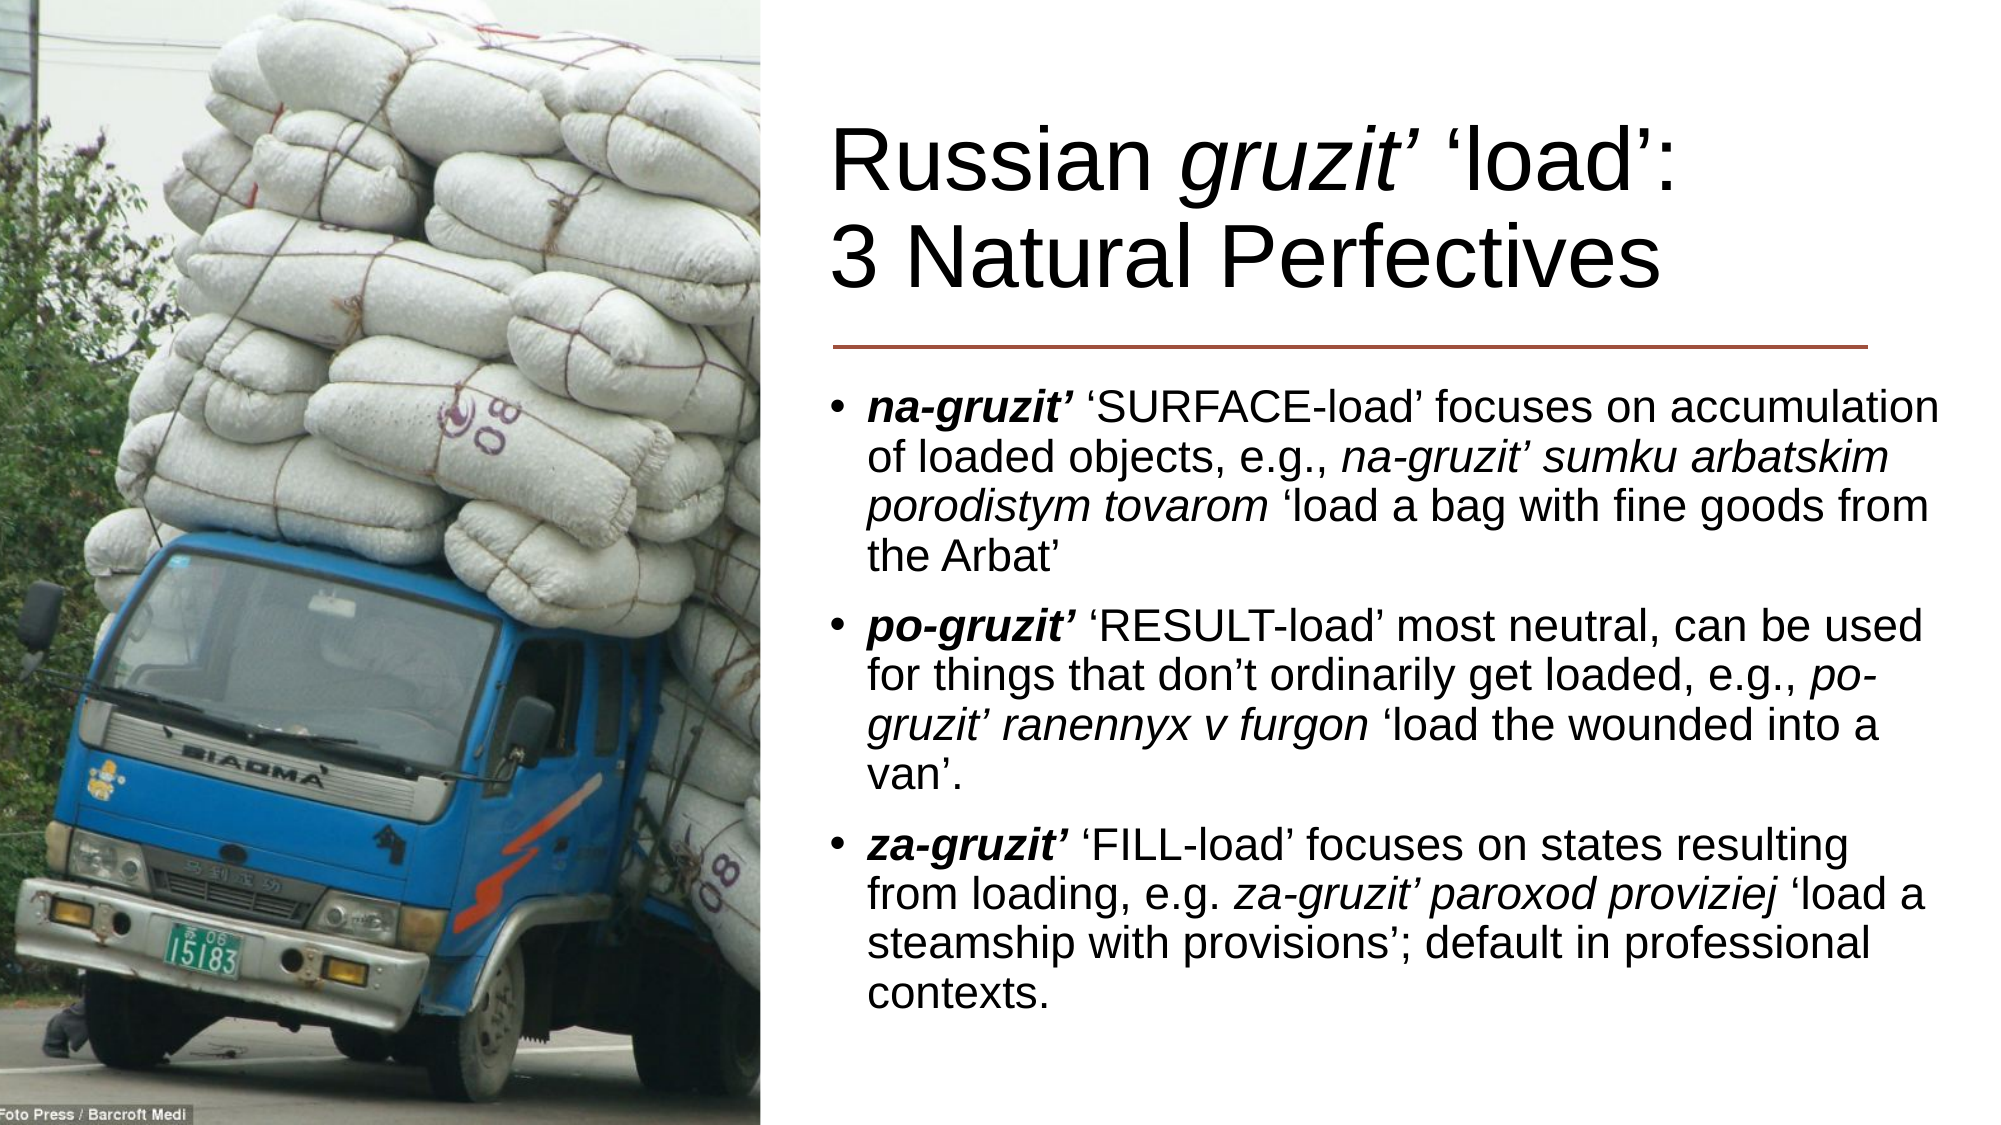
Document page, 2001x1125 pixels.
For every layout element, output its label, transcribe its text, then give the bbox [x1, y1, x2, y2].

list na-gruzit’ ‘SURFACE-load’ focuses on accumulation of loaded objects, e.g., na-gruzit’ sumku arbatskim porodistym tovarom ‘load a bag with fine goods from the Arbat’ po-gruzit’ ‘RESULT-load’ most neutral, can be used for things that don’t ordinarily get loaded, e.g., po-gruzit’ ranennyx v furgon ‘load the wounded into a van’. za-gruzit’ ‘FILL-load’ focuses on states resulting from loading, e.g. za-gruzit’ paroxod proviziej ‘load a steamship with provisions’; default in professional contexts. [814, 375, 1964, 997]
picture [0, 0, 761, 1125]
title Russian gruzit’ ‘load’: 3 Natural Perfectives [814, 103, 1895, 315]
